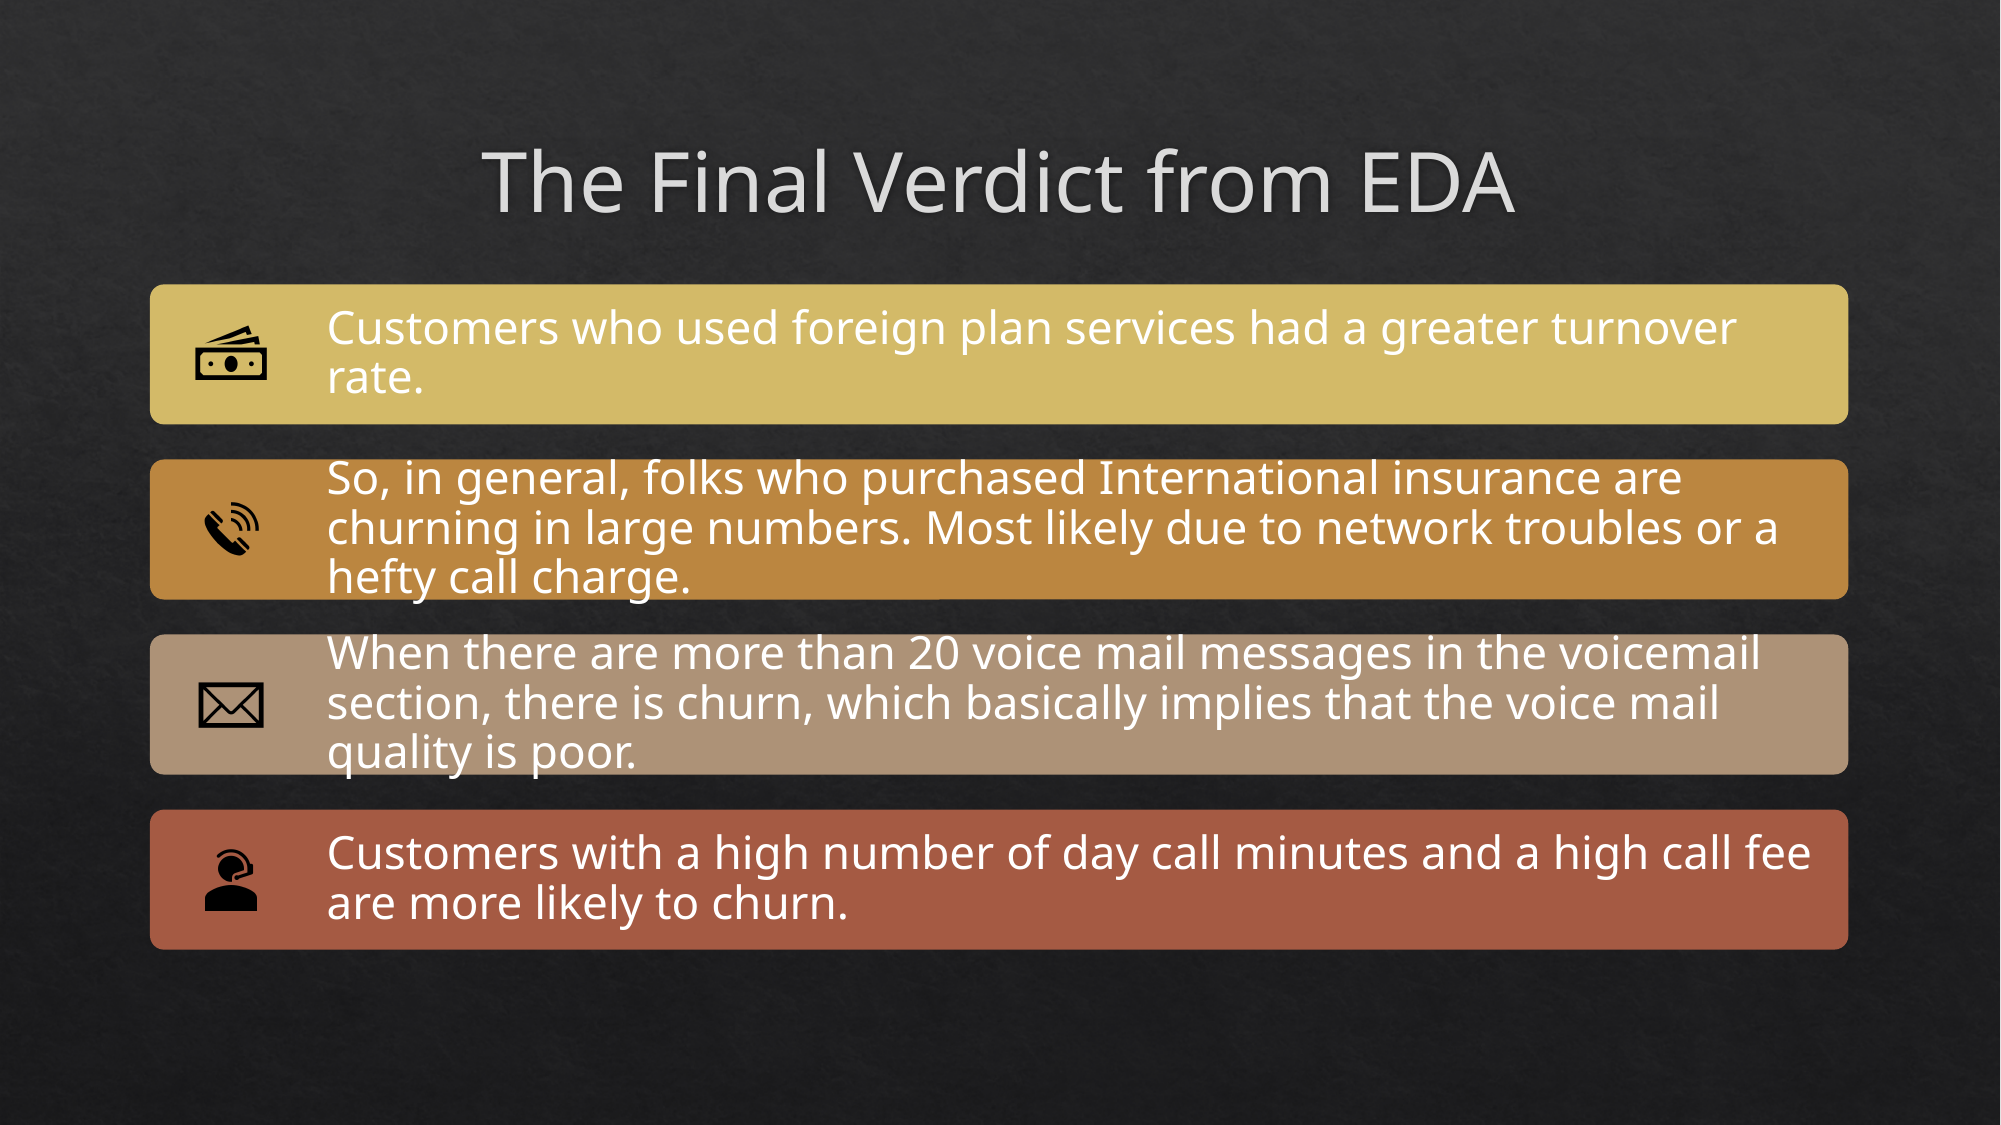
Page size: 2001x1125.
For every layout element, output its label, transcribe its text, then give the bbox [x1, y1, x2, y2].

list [149, 283, 1849, 951]
title The Final Verdict from EDA [149, 99, 1849, 260]
